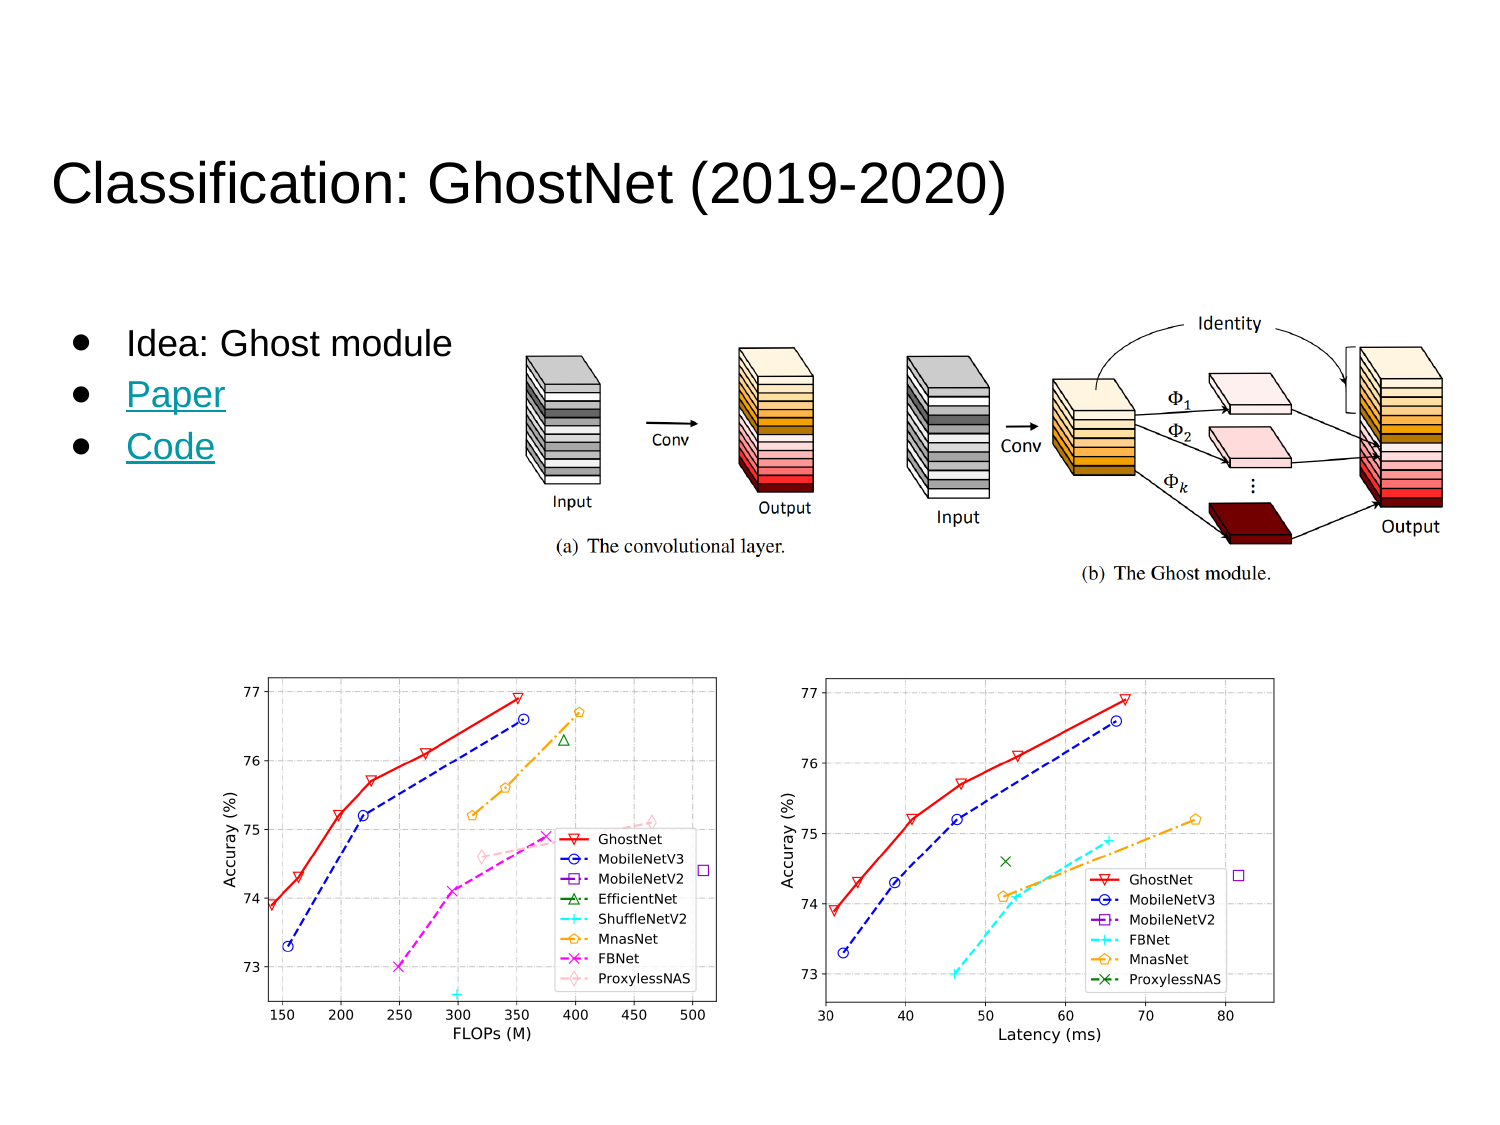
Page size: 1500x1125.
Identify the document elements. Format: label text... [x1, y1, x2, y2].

list Idea: Ghost module Paper Code [51, 296, 492, 529]
title Classification: GhostNet (2019-2020) [51, 129, 1449, 296]
picture [493, 296, 1479, 592]
picture [204, 667, 1295, 1046]
